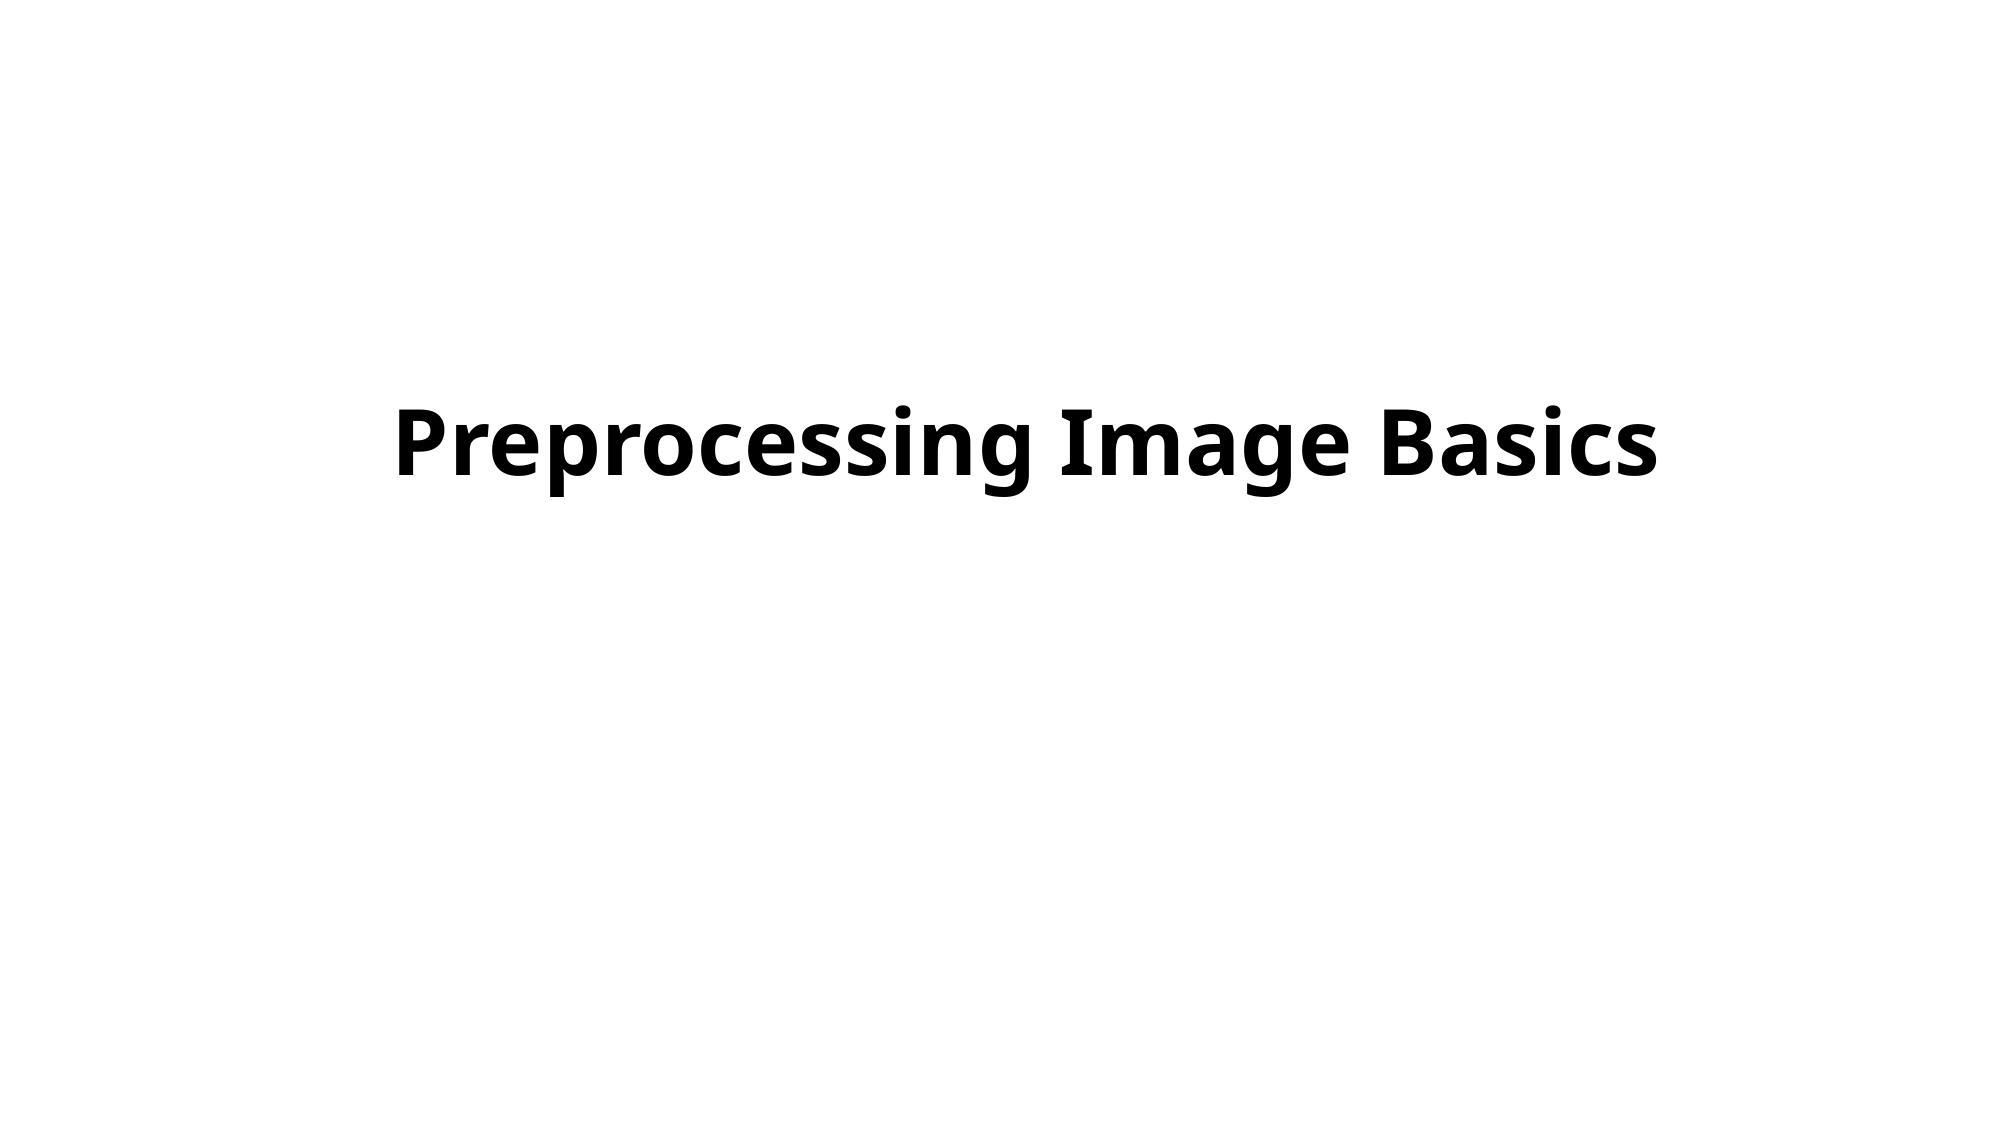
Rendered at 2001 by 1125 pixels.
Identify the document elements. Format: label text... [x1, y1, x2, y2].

subtitle Preprocessing Image Basics [369, 276, 1749, 517]
